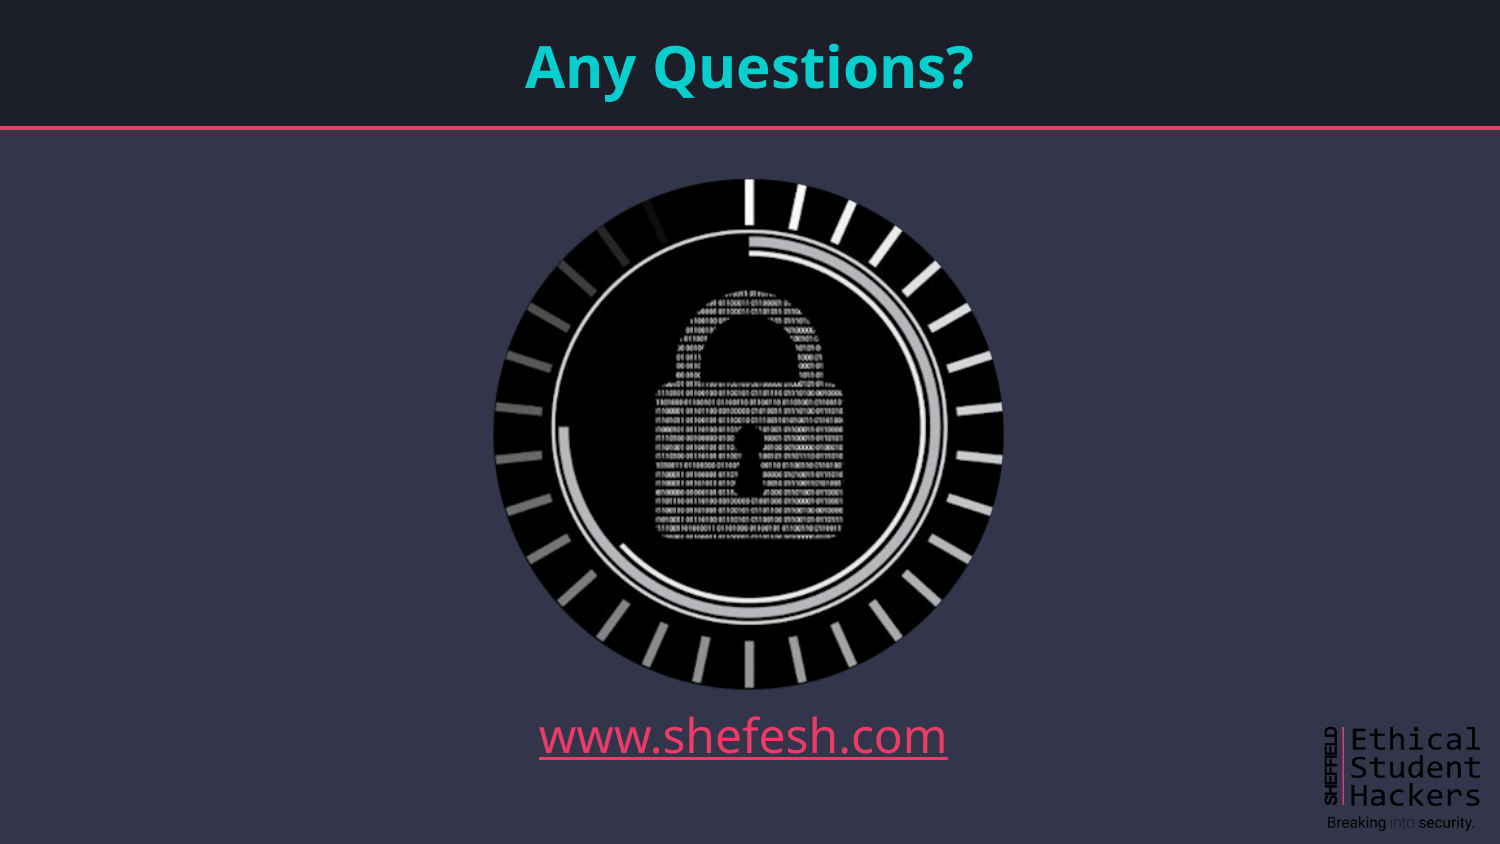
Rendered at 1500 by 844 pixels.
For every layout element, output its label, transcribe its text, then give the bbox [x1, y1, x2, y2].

title Any Questions? [141, 15, 1359, 111]
text_box www.shefesh.com [225, 690, 1274, 785]
picture [491, 173, 1009, 691]
picture [1307, 709, 1500, 844]
